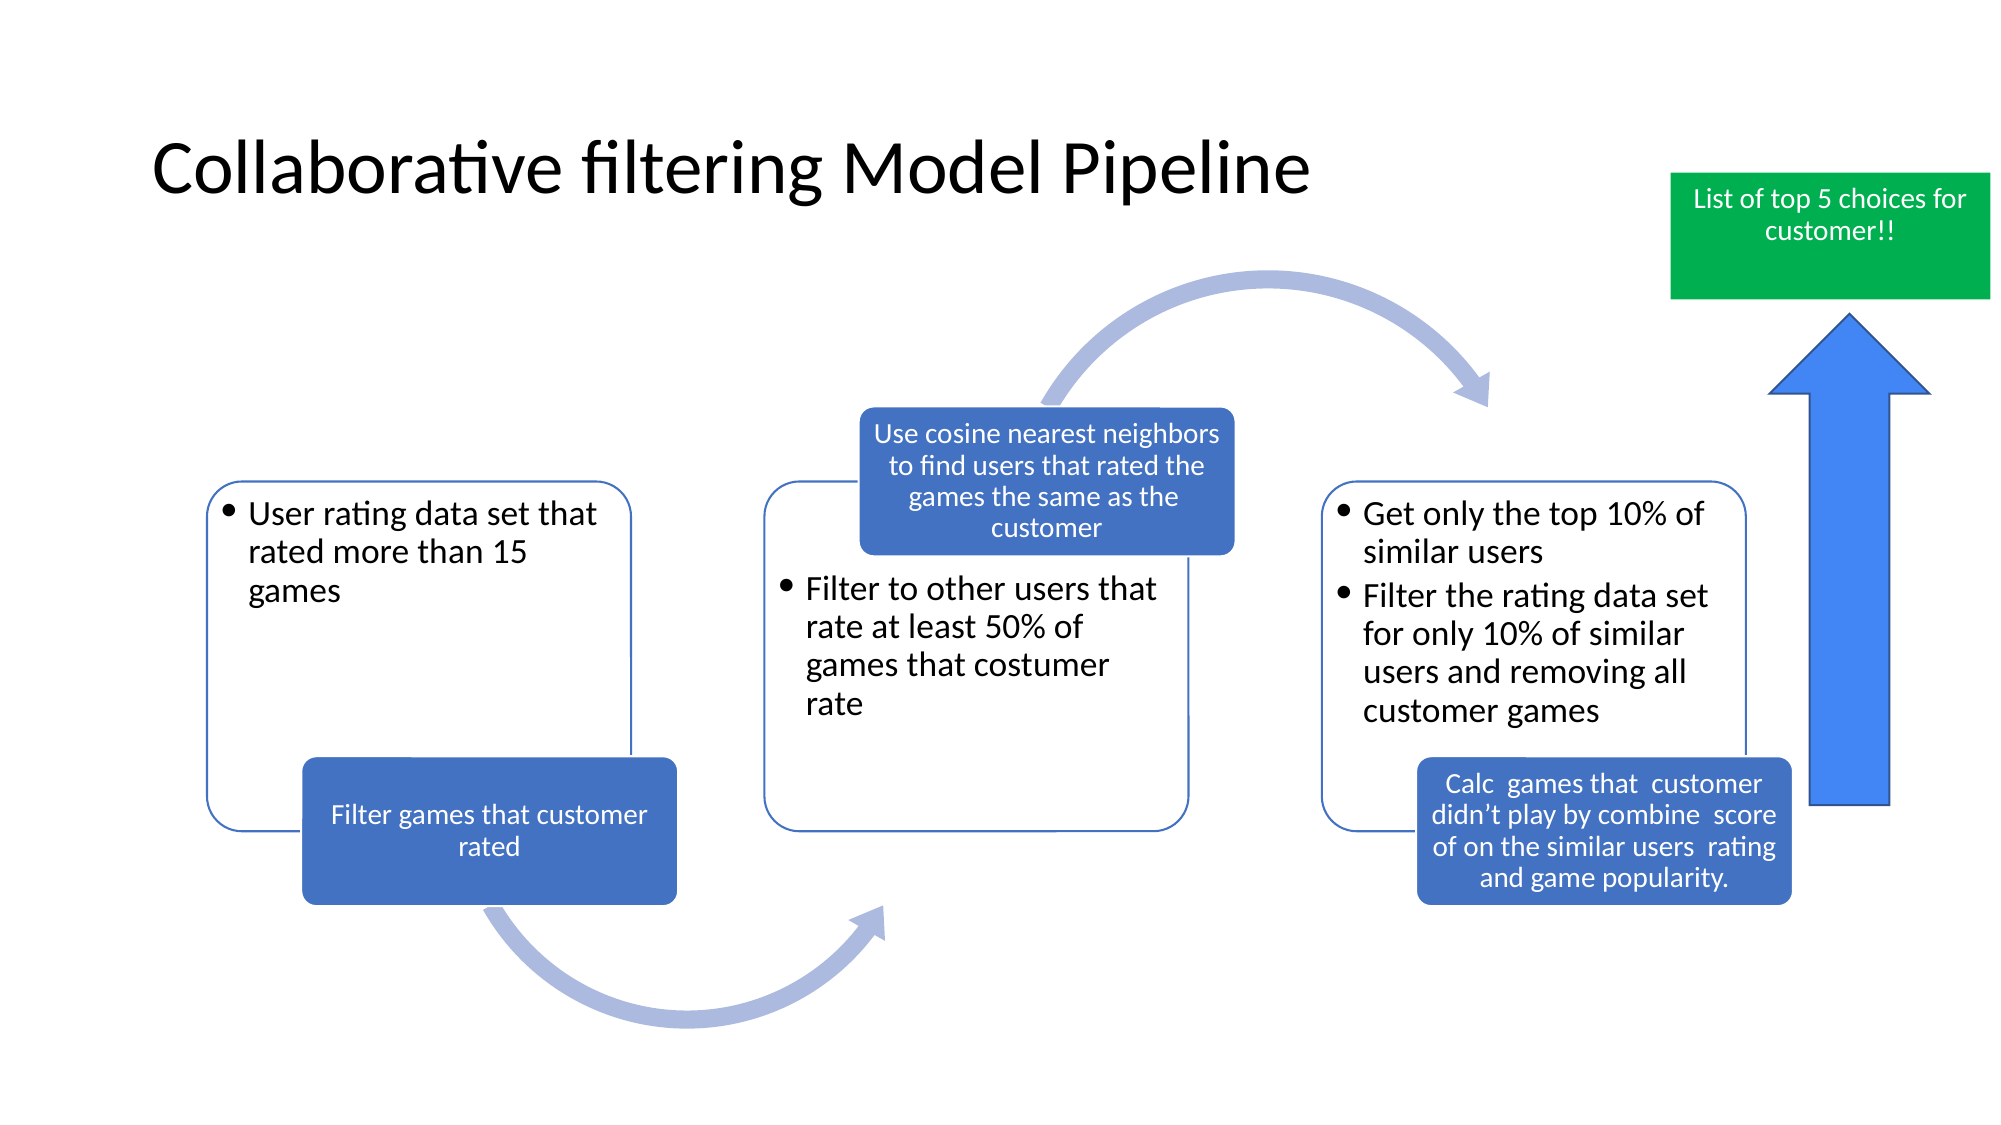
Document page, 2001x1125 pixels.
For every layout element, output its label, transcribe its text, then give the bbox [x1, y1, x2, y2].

title Collaborative filtering Model Pipeline [137, 59, 1863, 278]
text_box [1801, 313, 1930, 806]
text_box List of top 5 choices for customer!! [1670, 172, 1991, 300]
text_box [206, 257, 1794, 1041]
